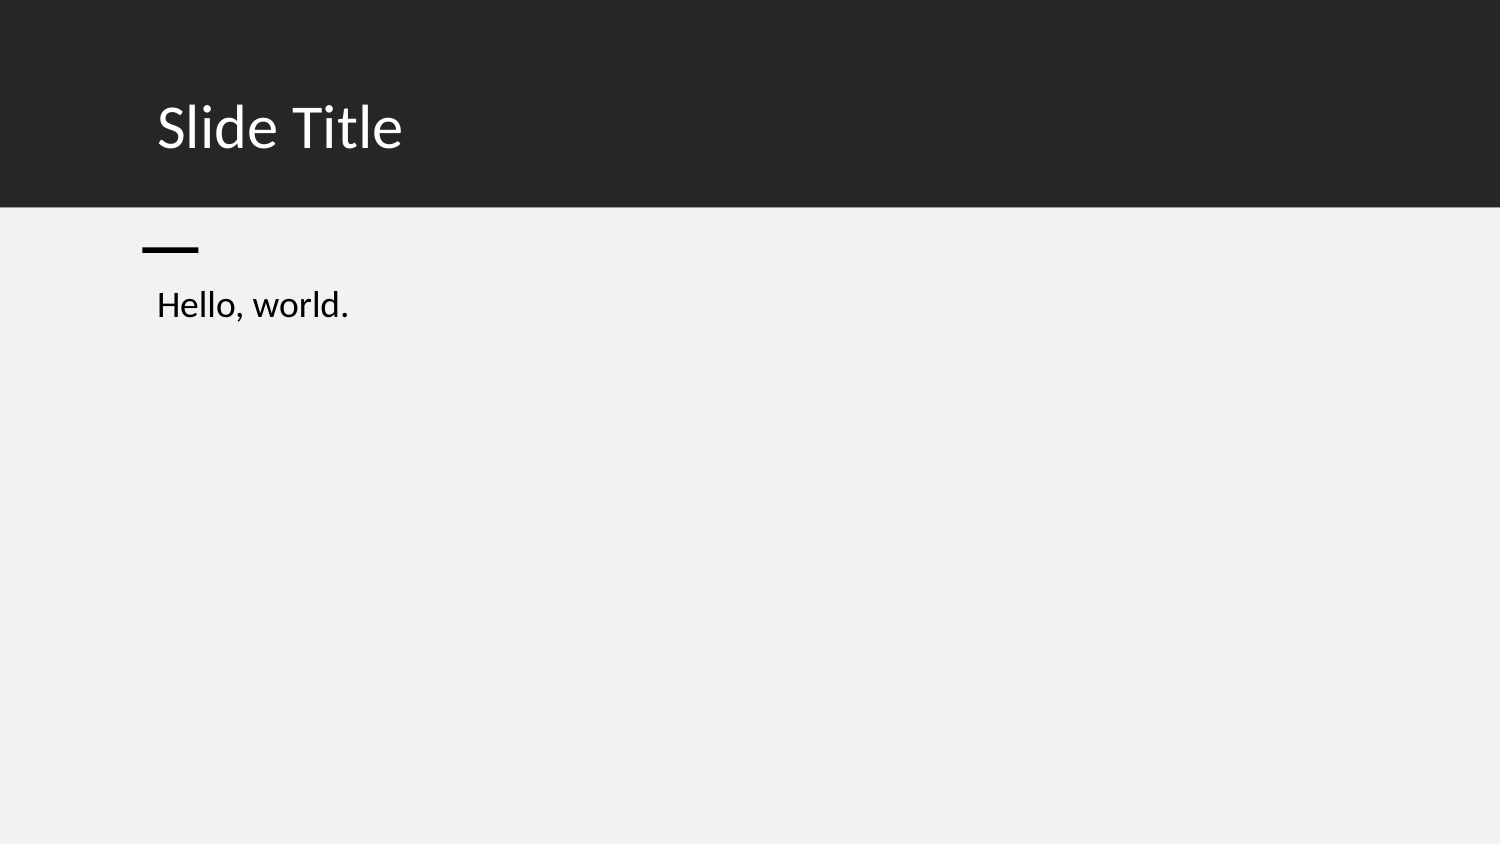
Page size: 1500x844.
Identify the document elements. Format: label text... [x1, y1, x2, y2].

list Hello, world. [142, 272, 1358, 760]
text_box [140, 245, 201, 255]
title Slide Title [142, 78, 1359, 190]
text_box [0, 0, 1500, 206]
text_box [0, 206, 1500, 844]
